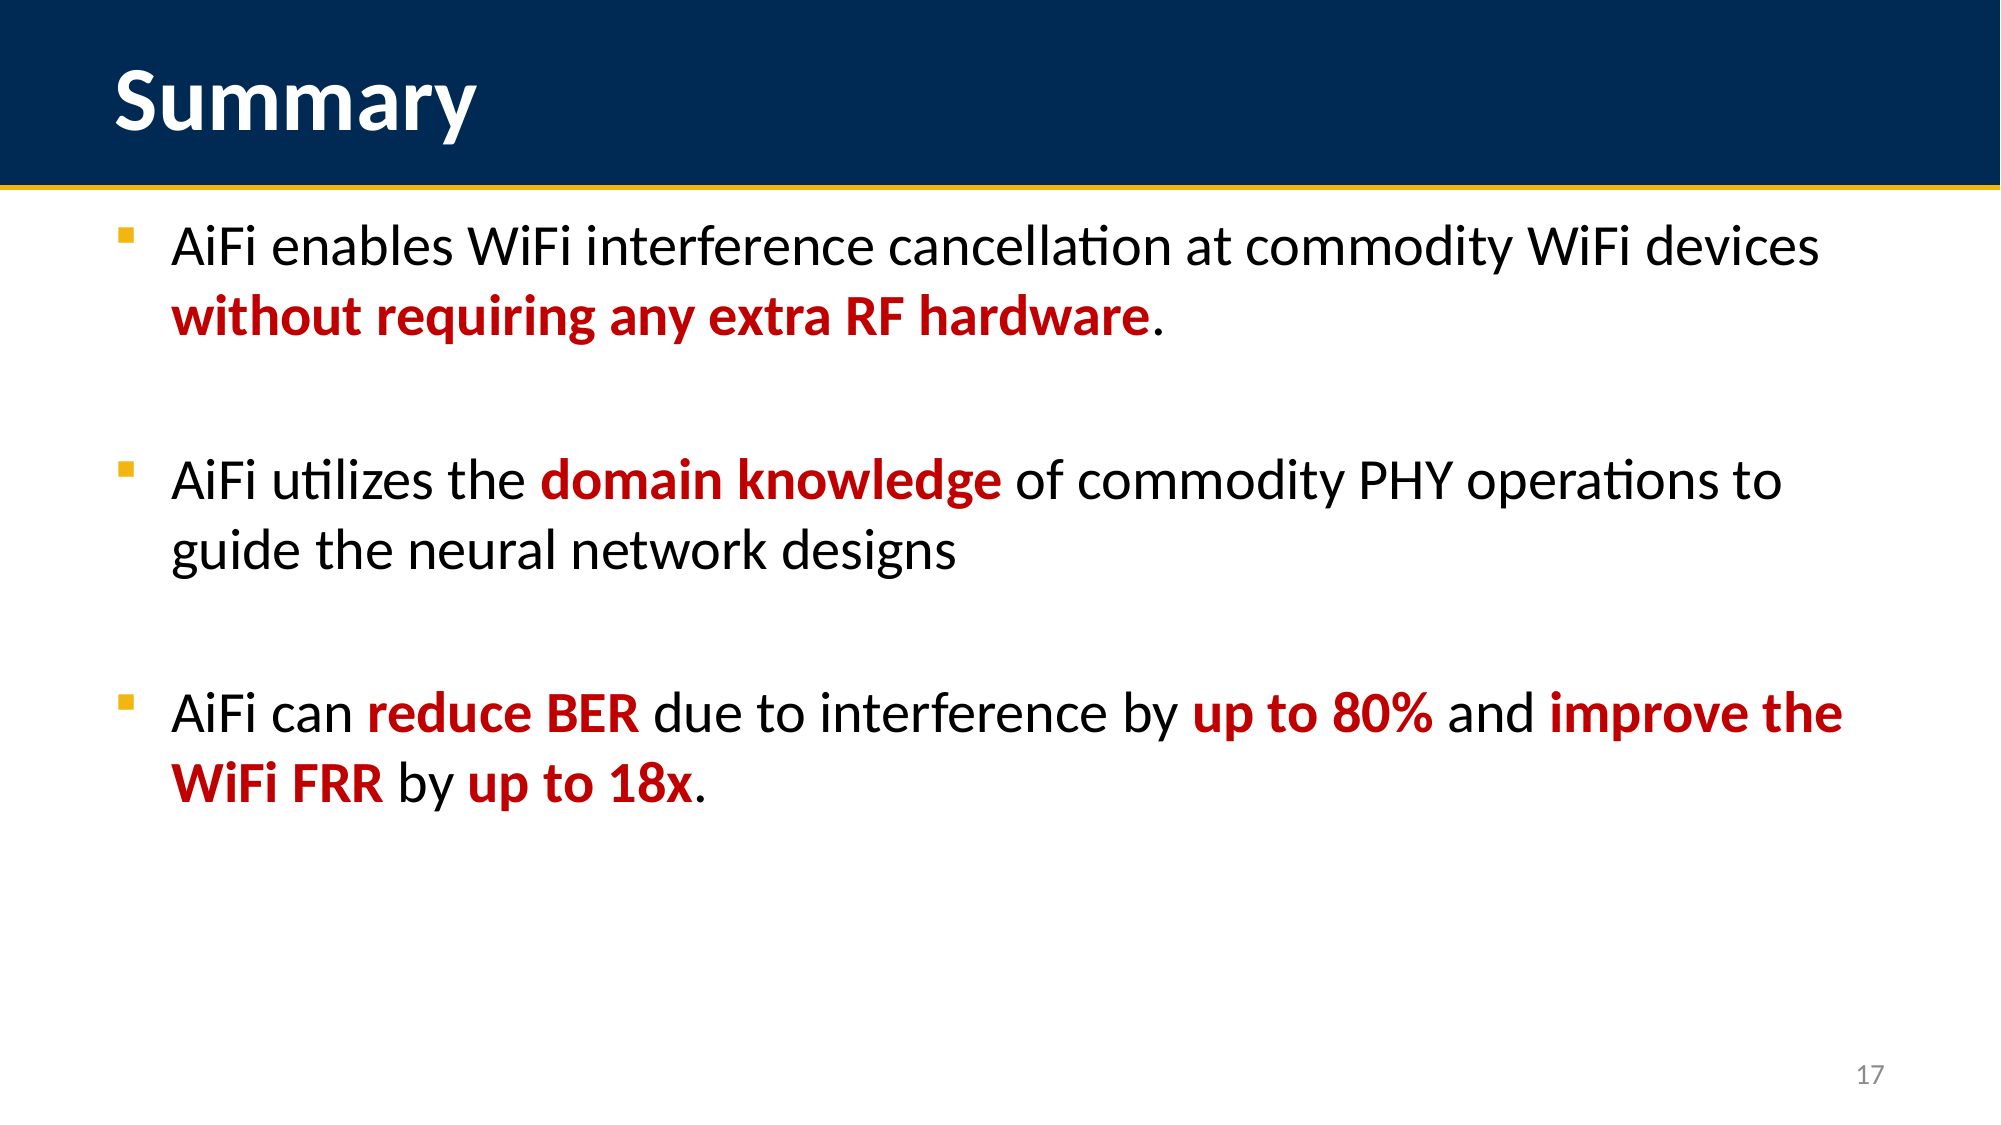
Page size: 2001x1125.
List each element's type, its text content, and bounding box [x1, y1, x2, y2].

list AiFi enables WiFi interference cancellation at commodity WiFi devices without requiring any extra RF hardware. AiFi utilizes the domain knowledge of commodity PHY operations to guide the neural network designs AiFi can reduce BER due to interference by up to 80% and improve the WiFi FRR by up to 18x. [99, 200, 1900, 1025]
title Summary [99, 0, 1900, 188]
slide_number 17 [1433, 1042, 1900, 1103]
